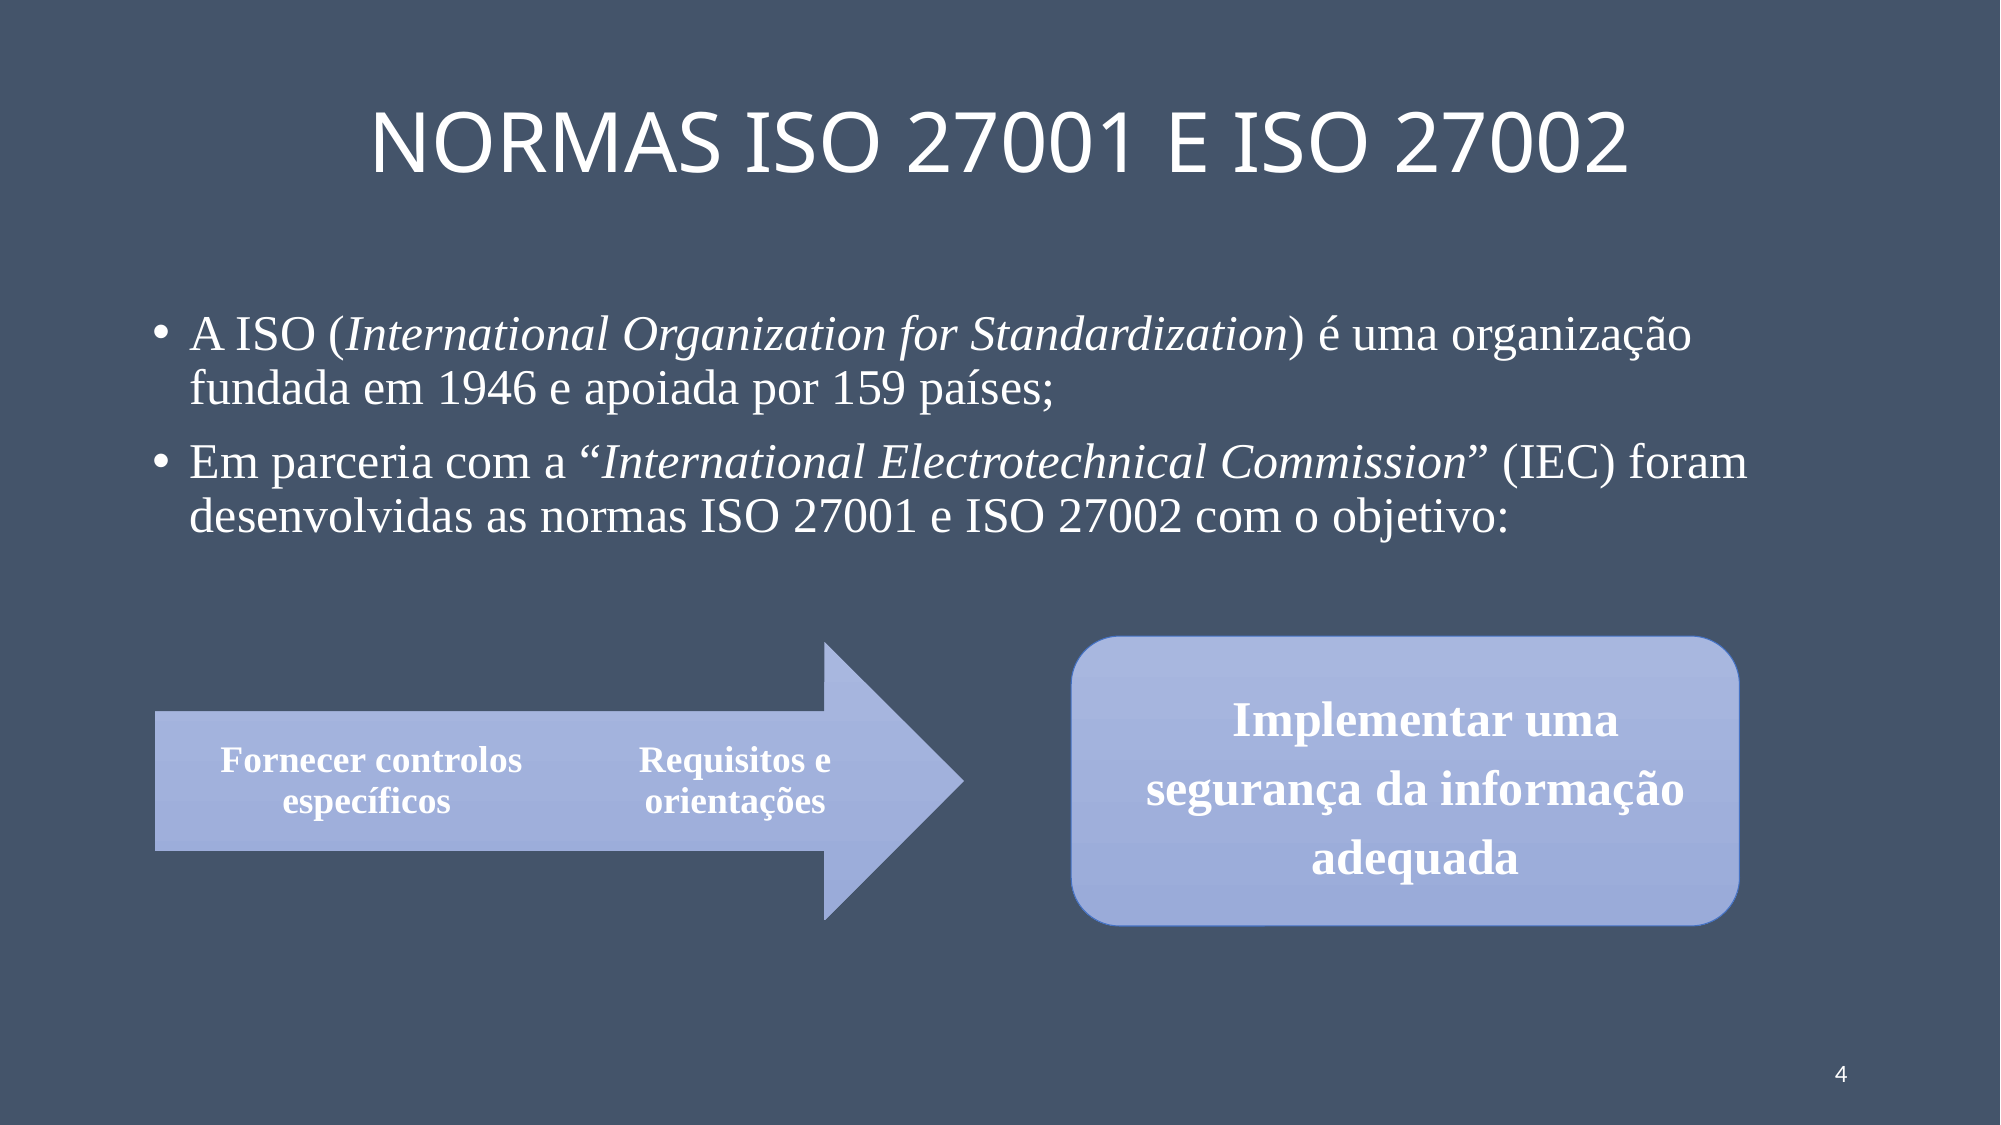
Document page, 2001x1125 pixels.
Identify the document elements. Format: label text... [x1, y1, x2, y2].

list A ISO (International Organization for Standardization) é uma organização fundada em 1946 e apoiada por 159 países; Em parceria com a “International Electrotechnical Commission” (IEC) foram desenvolvidas as normas ISO 27001 e ISO 27002 com o objetivo: [137, 299, 1863, 582]
text_box Implementar uma segurança da informação adequada [1070, 635, 1741, 927]
text_box [137, 582, 1863, 889]
title NORMAS ISO 27001 E ISO 27002 [137, 36, 1863, 254]
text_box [154, 641, 964, 921]
slide_number 4 [1412, 1042, 1863, 1103]
